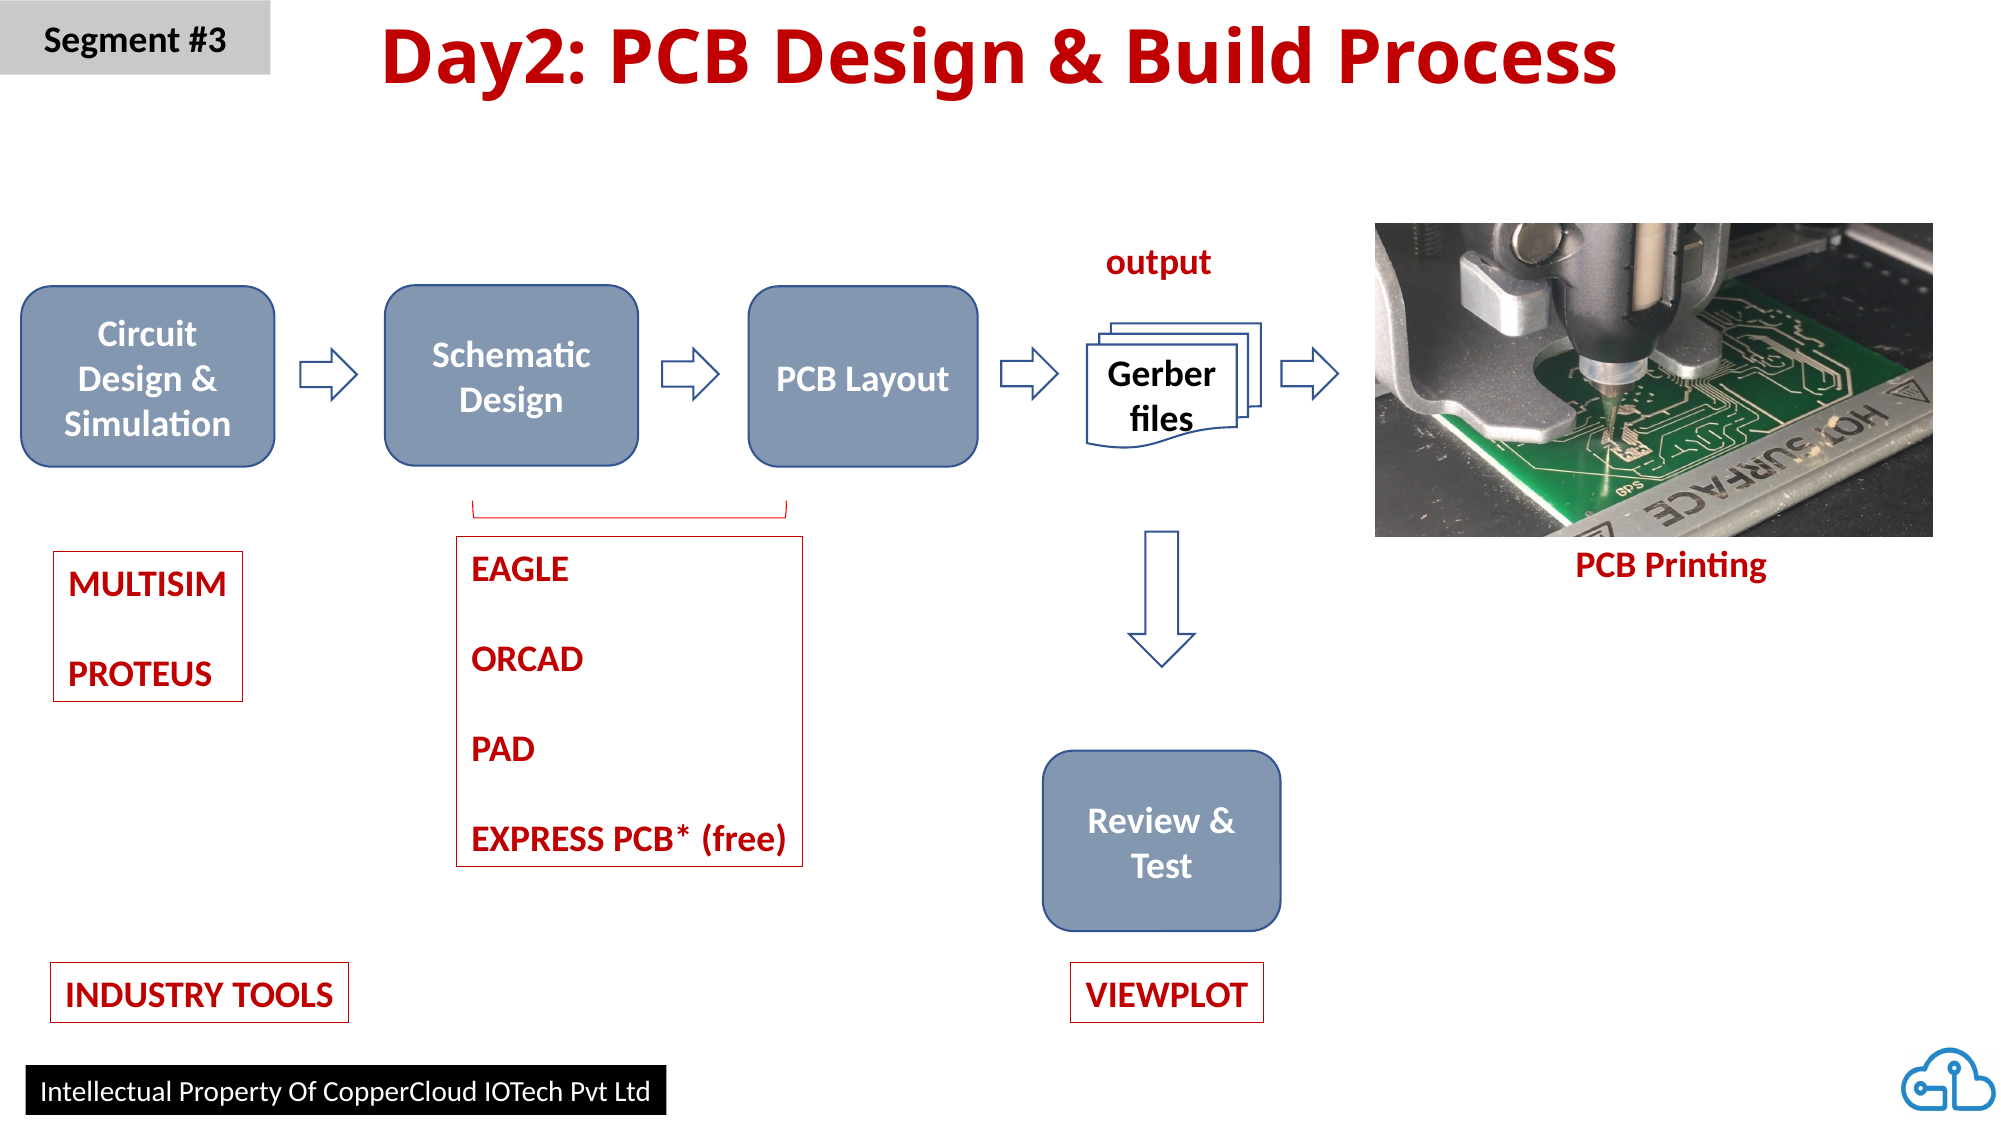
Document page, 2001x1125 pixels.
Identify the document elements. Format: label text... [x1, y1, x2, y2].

text_box [661, 346, 721, 402]
text_box [472, 500, 787, 519]
text_box [1126, 530, 1198, 669]
text_box Gerber files [1085, 322, 1262, 449]
text_box PCB Layout [747, 285, 979, 468]
picture [1375, 223, 1933, 537]
text_box VIEWPLOT [1070, 962, 1264, 1023]
text_box INDUSTRY TOOLS [50, 962, 349, 1023]
title Day2: PCB Design & Build Process [0, 0, 2000, 108]
text_box EAGLE ORCAD PAD EXPRESS PCB* (free) [456, 536, 803, 867]
text_box Circuit Design & Simulation [20, 285, 276, 468]
text_box [299, 346, 359, 403]
text_box Intellectual Property Of CopperCloud IOTech Pvt Ltd [25, 1065, 667, 1115]
text_box Schematic Design [383, 284, 640, 467]
text_box MULTISIM PROTEUS [53, 551, 243, 702]
text_box PCB Printing [1560, 537, 1782, 592]
text_box output [1091, 229, 1228, 290]
text_box [1000, 345, 1060, 402]
text_box Segment #3 [0, 0, 271, 76]
text_box Review & Test [1041, 749, 1282, 933]
text_box [1280, 345, 1340, 402]
picture [1899, 1045, 2000, 1115]
